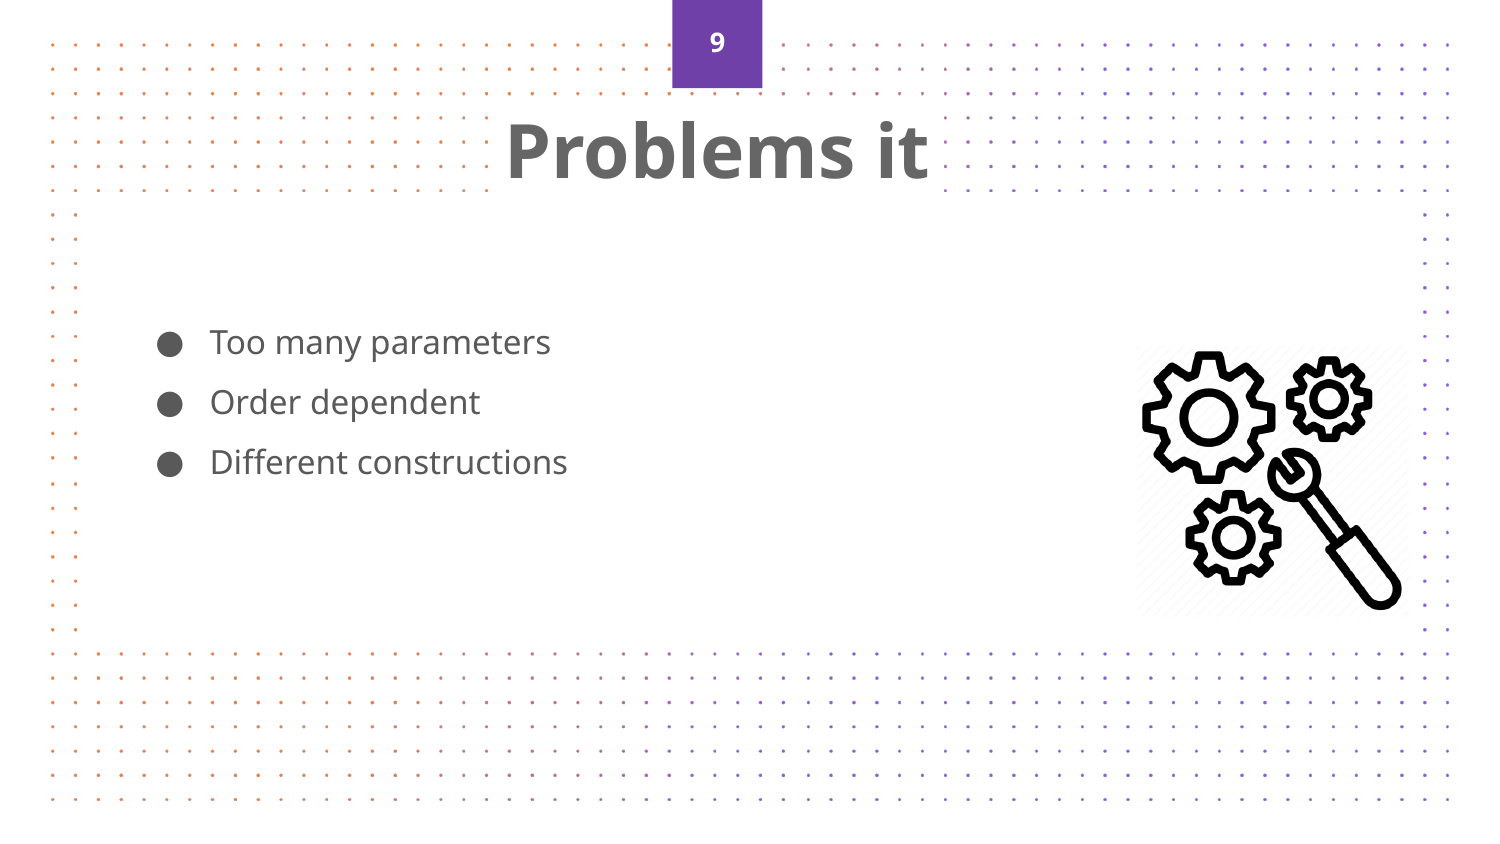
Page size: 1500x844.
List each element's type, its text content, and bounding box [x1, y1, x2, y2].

text_box Problems it solves [367, 88, 1068, 208]
slide_number 9 [672, 0, 763, 88]
text_box Too many parameters Order dependent Different constructions [119, 286, 1093, 593]
picture [51, 43, 1449, 801]
text_box [93, 208, 1412, 643]
